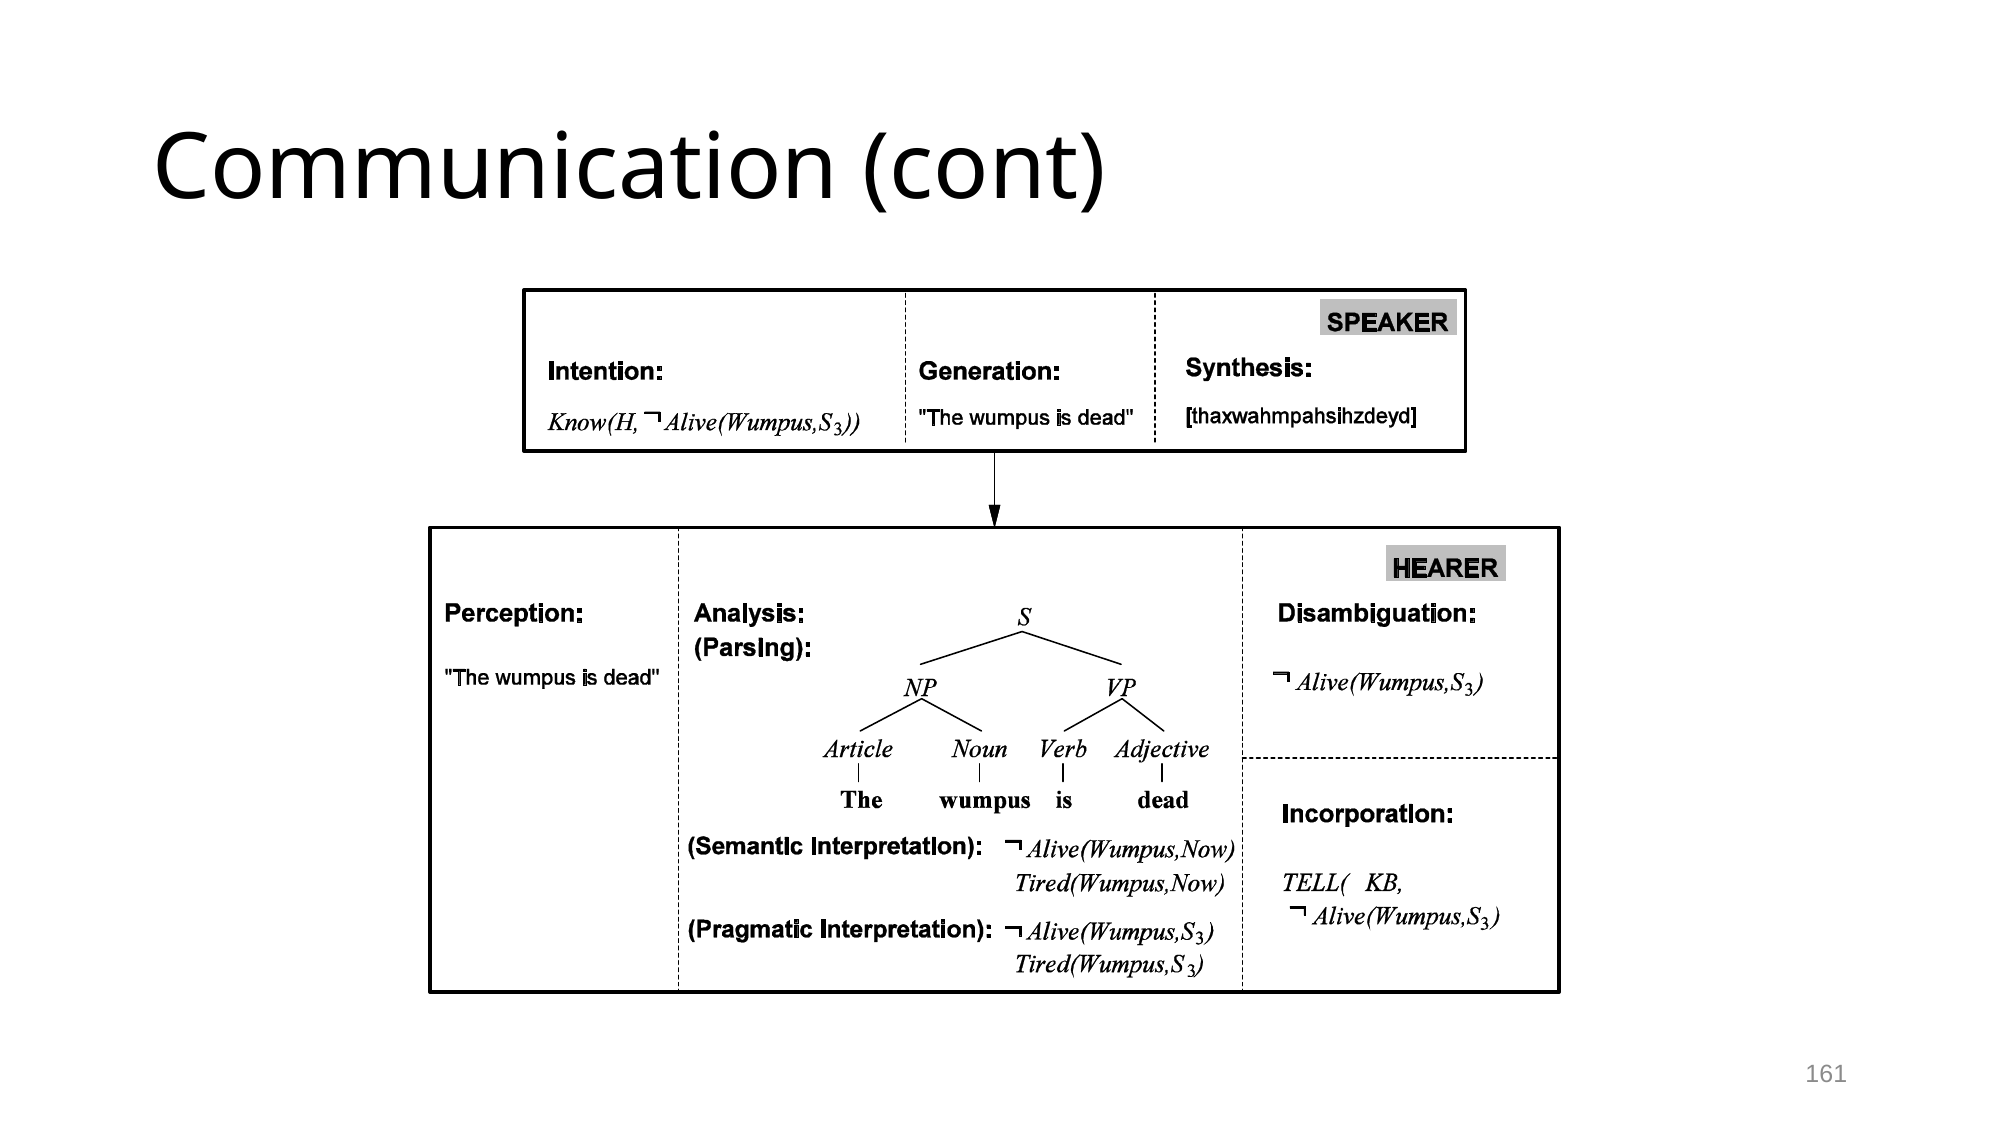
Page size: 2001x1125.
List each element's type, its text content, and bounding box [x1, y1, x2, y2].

picture [425, 287, 1563, 998]
slide_number 161 [1412, 1042, 1863, 1103]
title Communication (cont) [137, 59, 1863, 278]
